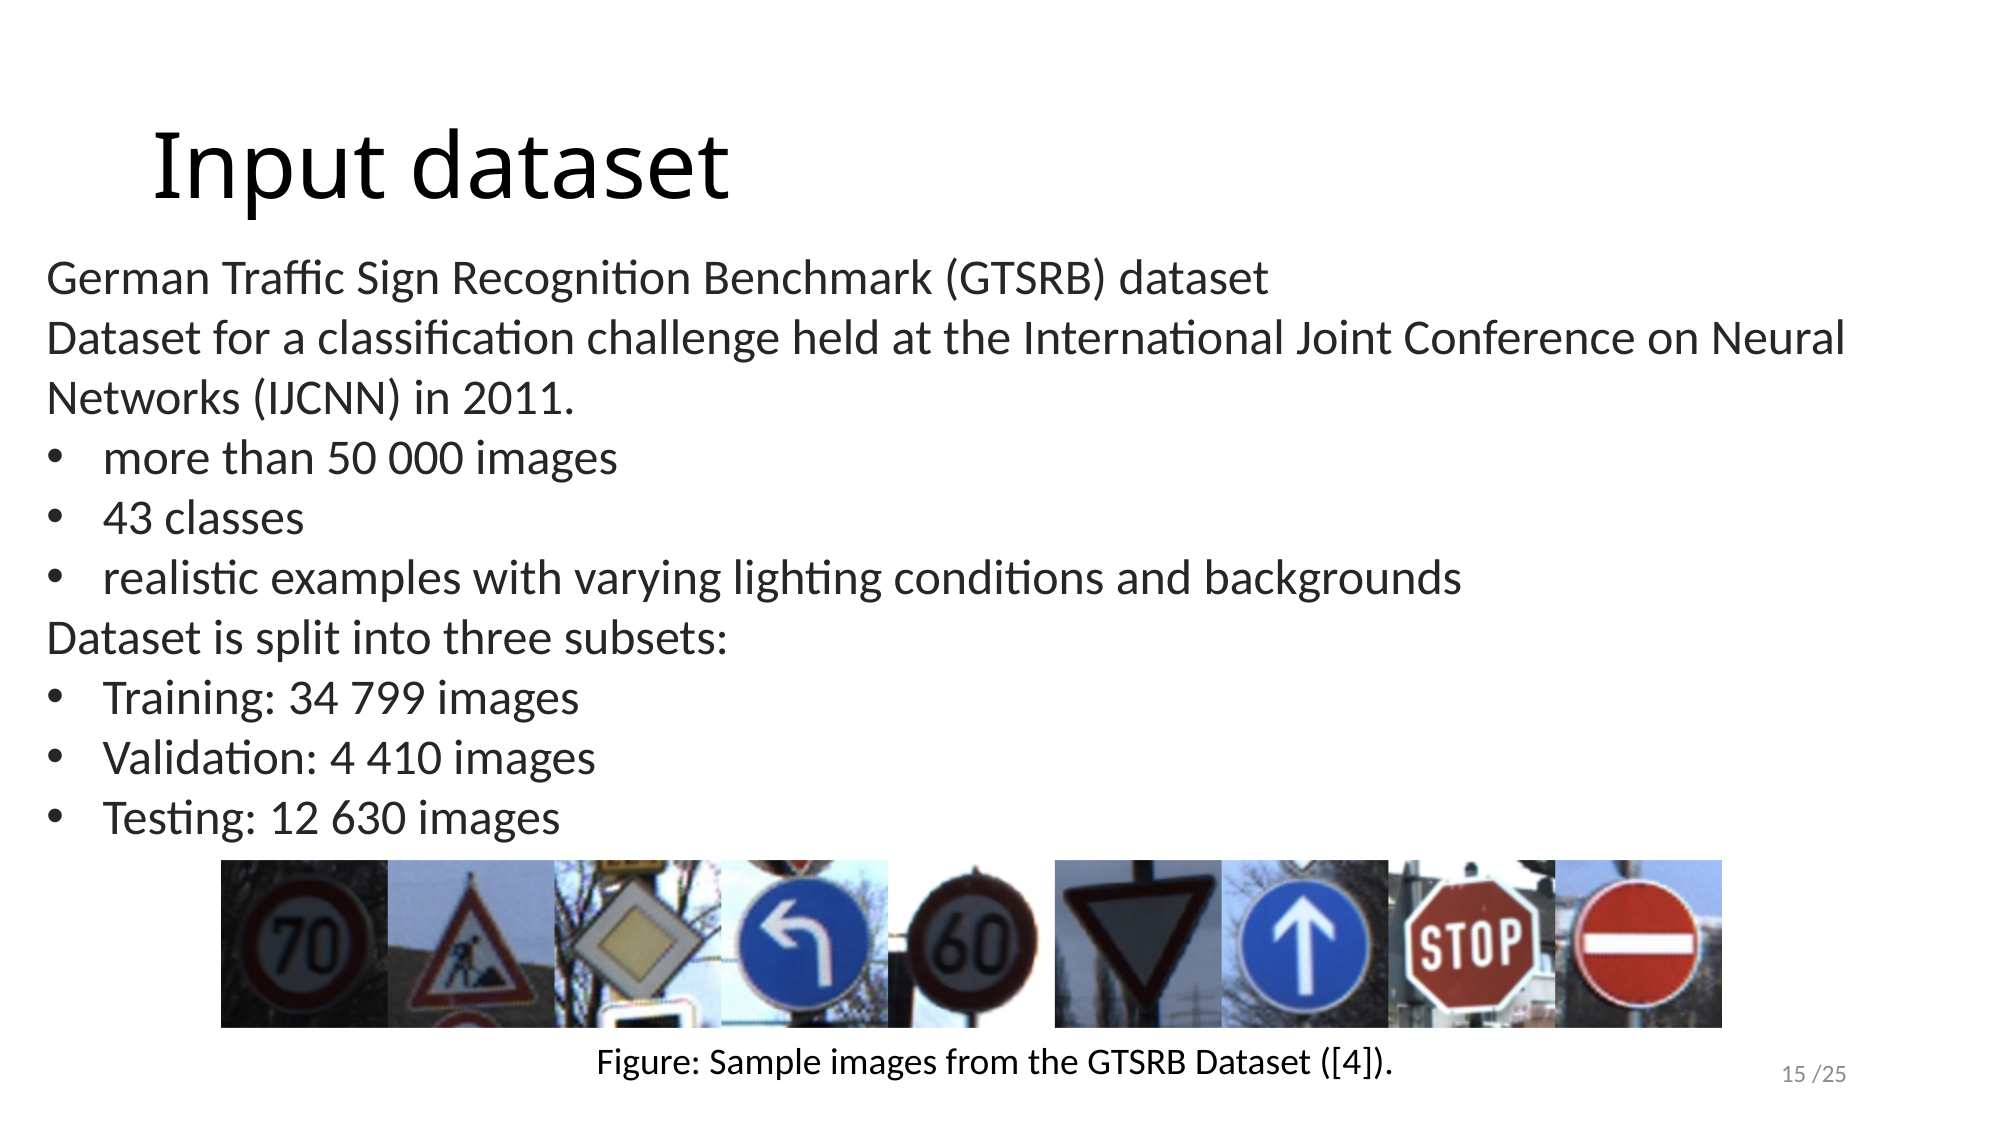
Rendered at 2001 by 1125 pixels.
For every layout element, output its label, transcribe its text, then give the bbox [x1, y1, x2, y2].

picture [221, 858, 1722, 1030]
title Input dataset [137, 59, 1863, 237]
slide_number 15 /25 [1412, 1042, 1863, 1103]
text_box Figure: Sample images from the GTSRB Dataset ([4]). [581, 1030, 1419, 1090]
text_box German Traffic Sign Recognition Benchmark (GTSRB) dataset Dataset for a classification challenge held at the International Joint Conference on Neural Networks (IJCNN) in 2011. more than 50 000 images 43 classes realistic examples with varying lighting conditions and backgrounds Dataset is split into three subsets: Training: 34 799 images Validation: 4 410 images Testing: 12 630 images [31, 237, 1995, 853]
